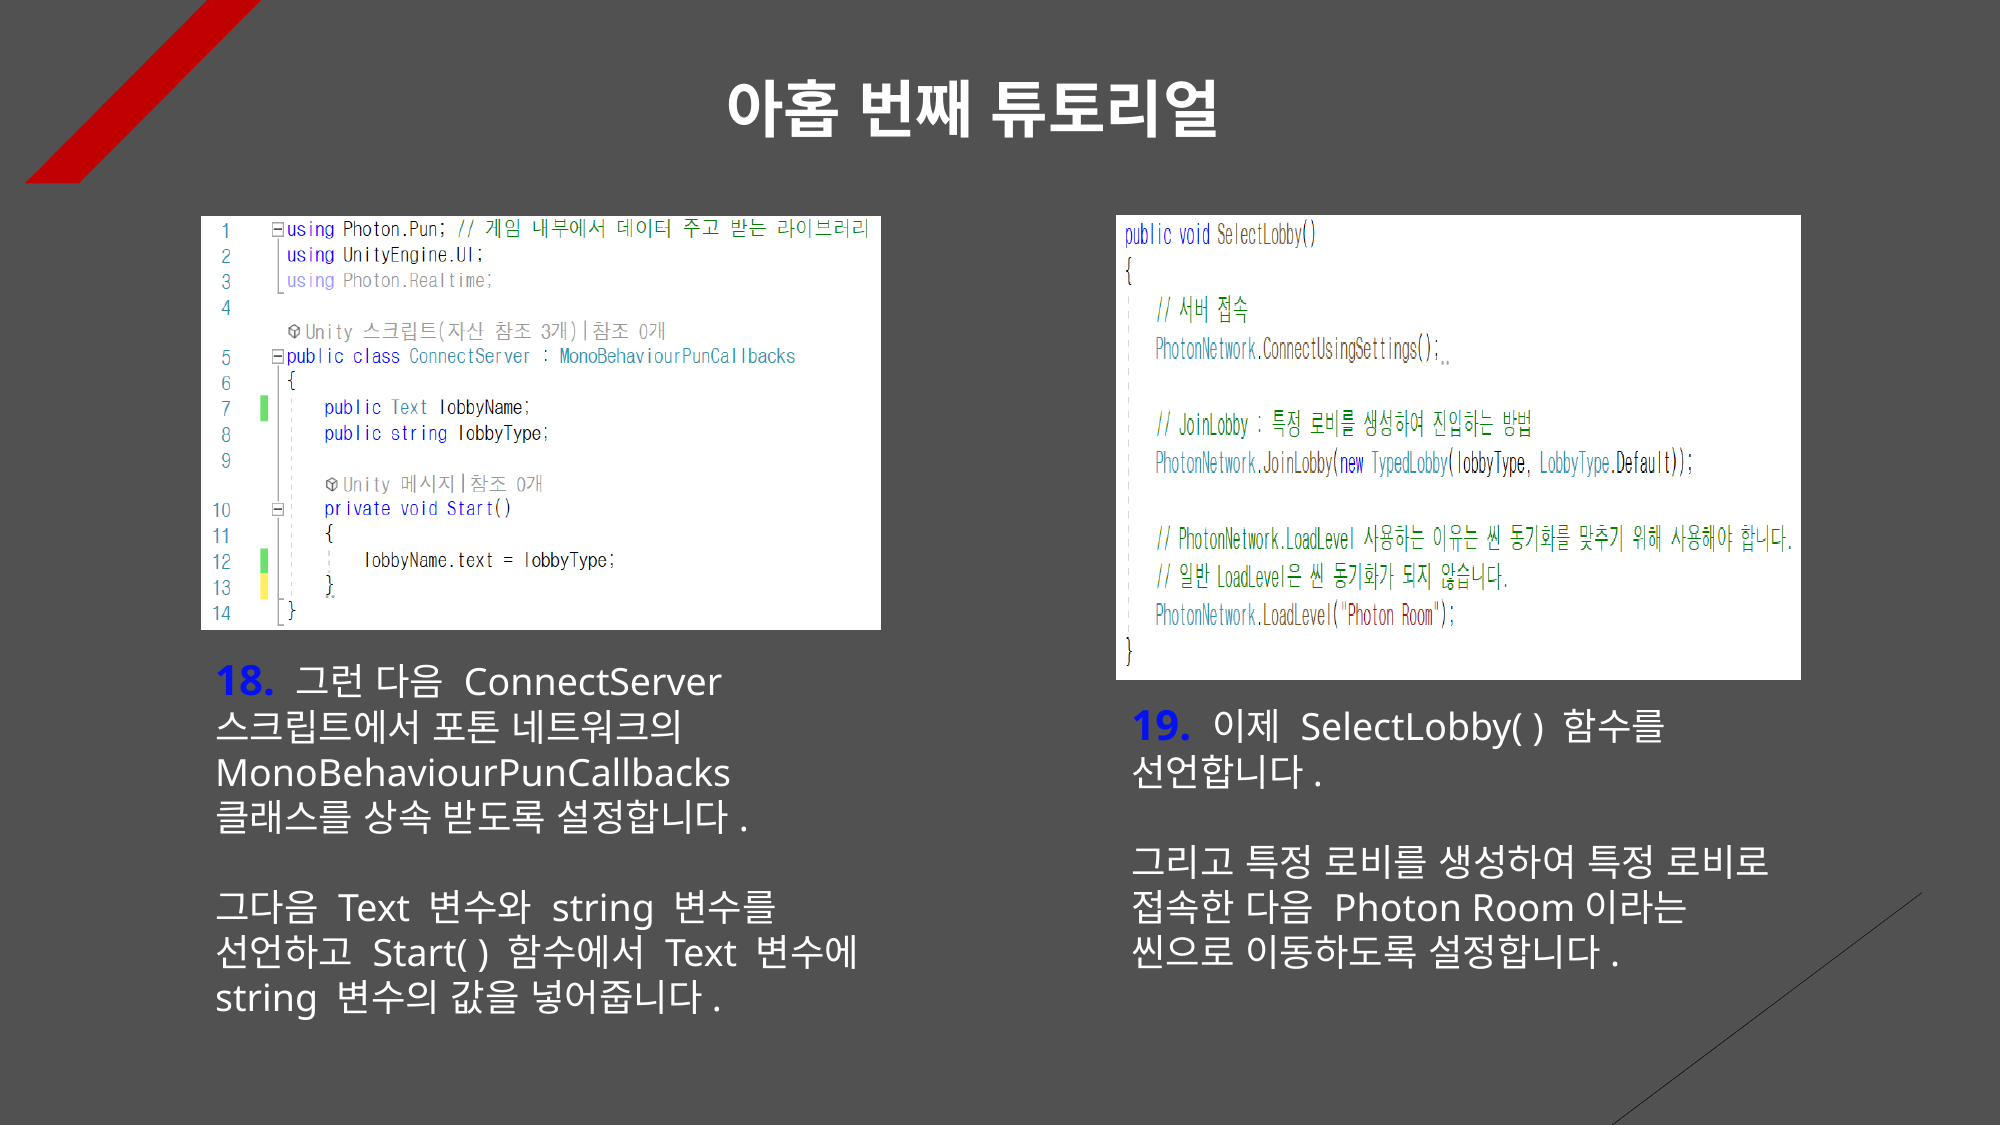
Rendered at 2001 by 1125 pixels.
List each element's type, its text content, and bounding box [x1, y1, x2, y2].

text_box 18. 그런 다음 ConnectServer 스크립트에서 포톤 네트워크의 MonoBehaviourPunCallbacks 클래스를 상속 받도록 설정합니다. 그다음 Text 변수와 string 변수를 선언하고 Start( ) 함수에서 Text 변수에 string 변수의 값을 넣어줍니다. [200, 646, 881, 1027]
text_box 아홉 번째 튜토리얼 [711, 61, 1290, 153]
picture [201, 216, 882, 631]
picture [1116, 215, 1801, 680]
text_box 19. 이제 SelectLobby( ) 함수를 선언합니다. 그리고 특정 로비를 생성하여 특정 로비로 접속한 다음 Photon Room이라는 씬으로 이동하도록 설정합니다. [1116, 691, 1799, 982]
